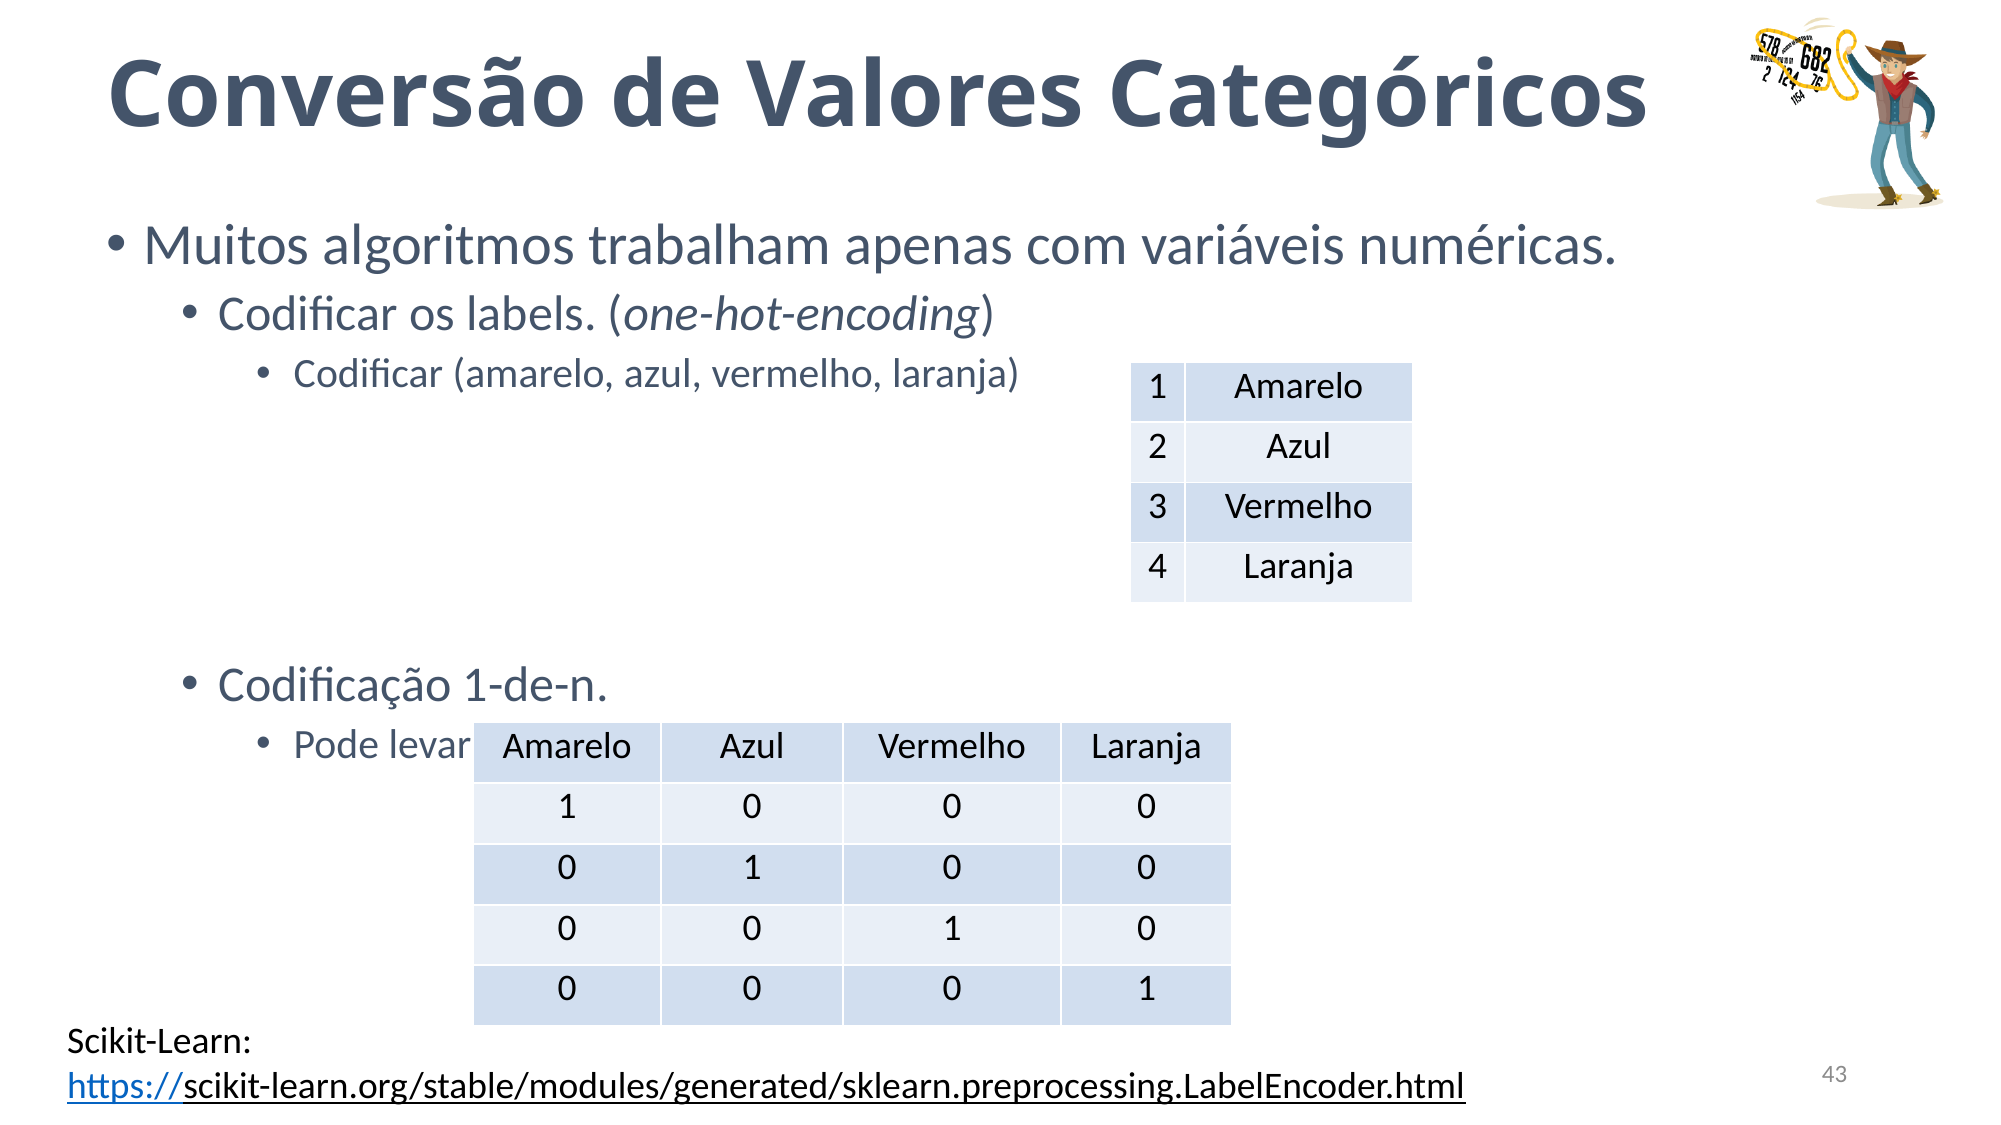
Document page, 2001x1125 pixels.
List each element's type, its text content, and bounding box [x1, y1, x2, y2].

table_cell 2 [1131, 423, 1184, 482]
list Muitos algoritmos trabalham apenas com variáveis numéricas. Codificar os labels. (one-hot-encoding) Codificar (amarelo, azul, vermelho, laranja) Codificação 1-de-n. Pode levar a dados muito esparsos quando n é grande. [91, 206, 1946, 1014]
table_header Vermelho [844, 723, 1060, 782]
table_cell Azul [1186, 423, 1412, 482]
table_cell 1 [474, 784, 660, 843]
table_cell Laranja [1186, 543, 1412, 602]
table_header 1 [1131, 363, 1184, 421]
title Conversão de Valores Categóricos [91, 15, 1750, 178]
table_cell 0 [1062, 906, 1231, 964]
table_cell 1 [662, 845, 842, 904]
table_header Amarelo [474, 723, 660, 782]
table_cell 1 [844, 906, 1060, 964]
table_header Amarelo [1186, 363, 1412, 421]
table_cell 0 [1062, 845, 1231, 904]
table_cell 0 [662, 906, 842, 964]
table_cell 1 [1062, 966, 1231, 1025]
table_cell 4 [1131, 543, 1184, 602]
table_cell 0 [844, 966, 1060, 1025]
table_cell Vermelho [1186, 483, 1412, 542]
table_header Azul [662, 723, 842, 782]
table_cell 0 [662, 966, 842, 1025]
table_cell 0 [474, 906, 660, 964]
table_cell 0 [1062, 784, 1231, 843]
table_cell 0 [844, 784, 1060, 843]
table_cell 0 [474, 966, 660, 1025]
text_box Scikit-Learn: https://scikit-learn.org/stable/modules/generated/sklearn.preprocessing.LabelEncoder.html [52, 1009, 1662, 1114]
table_cell 0 [474, 845, 660, 904]
slide_number 43 [1662, 1042, 1863, 1103]
table_cell 0 [662, 784, 842, 843]
table_header Laranja [1062, 723, 1231, 782]
table_cell 0 [844, 845, 1060, 904]
picture [1750, 14, 1946, 211]
table_cell 3 [1131, 483, 1184, 542]
